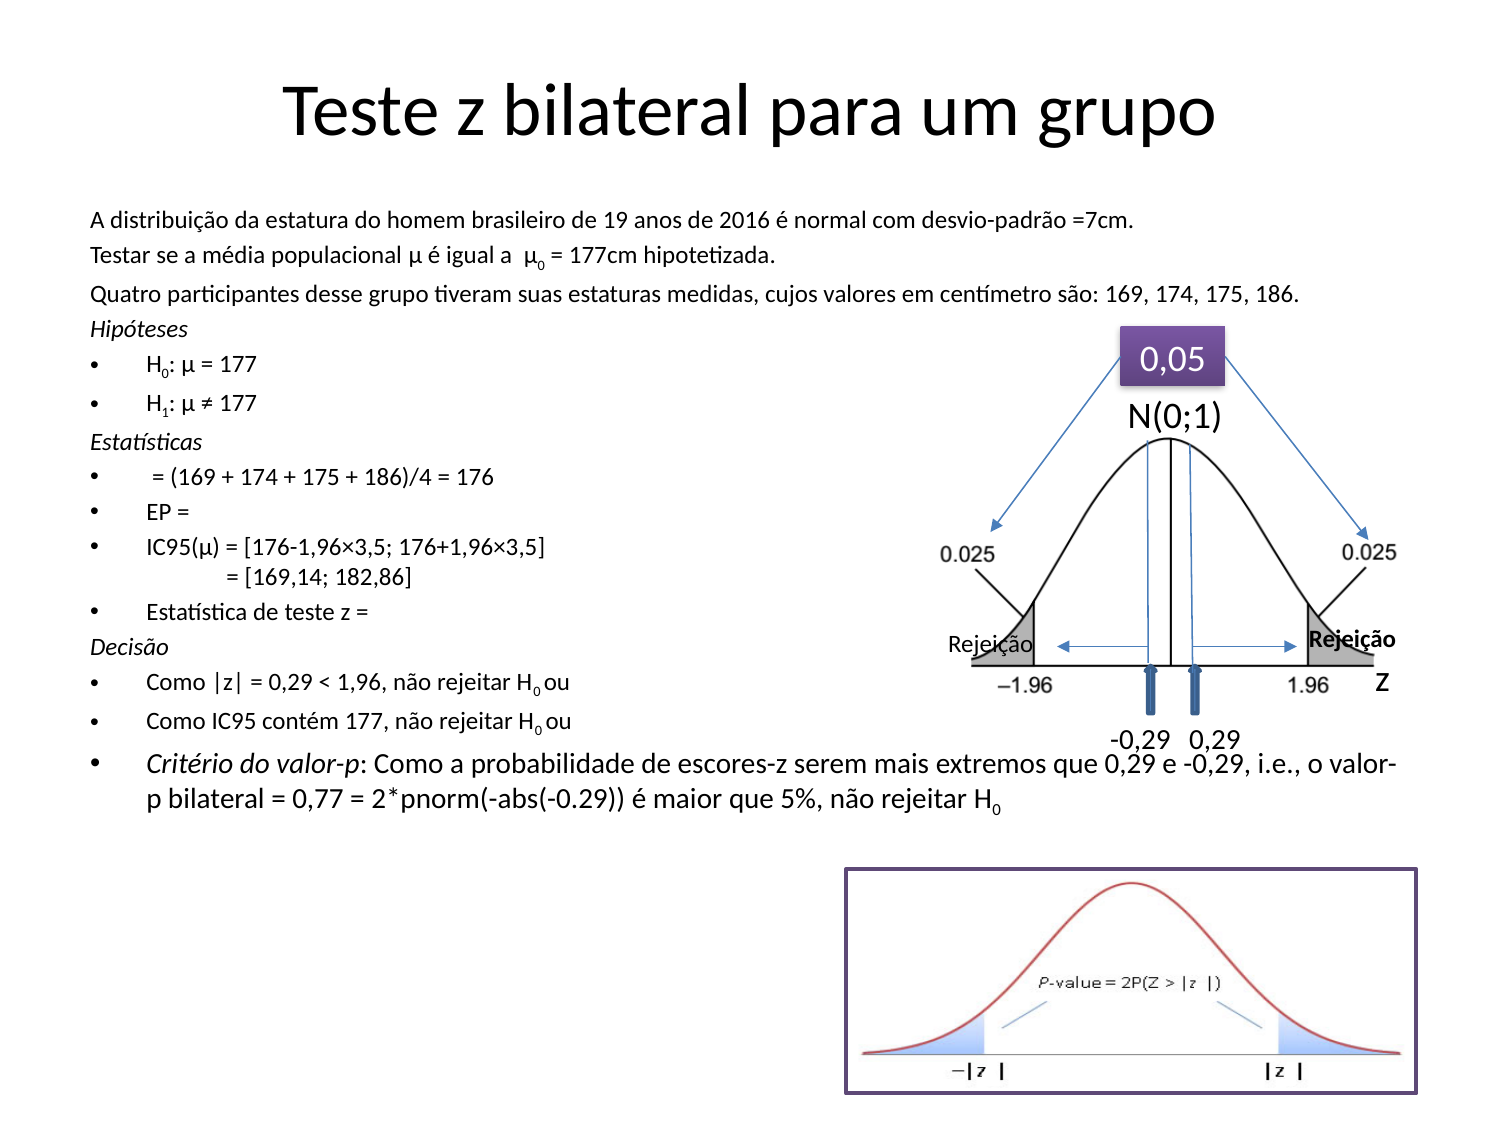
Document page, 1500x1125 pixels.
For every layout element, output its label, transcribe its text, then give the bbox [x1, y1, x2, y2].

title Teste z bilateral para um grupo [75, 45, 1425, 166]
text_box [926, 325, 1472, 765]
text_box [847, 871, 1415, 1092]
